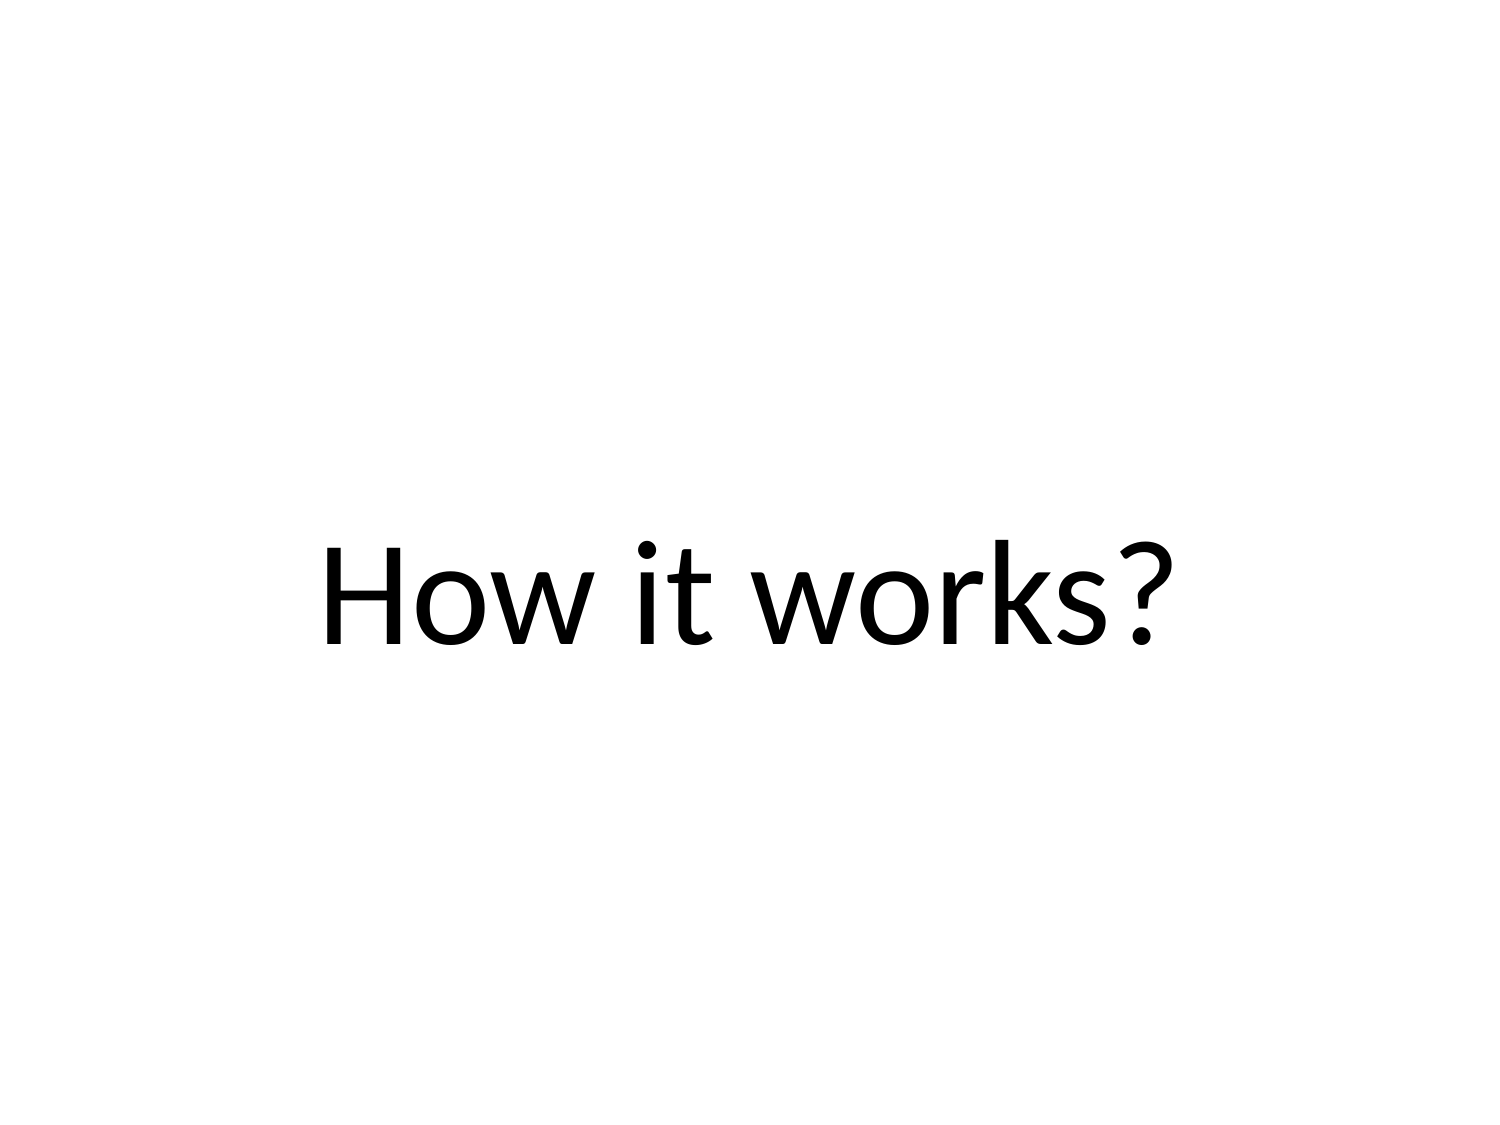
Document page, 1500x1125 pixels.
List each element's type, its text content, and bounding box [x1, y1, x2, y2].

text_box How it works? [302, 486, 1197, 682]
